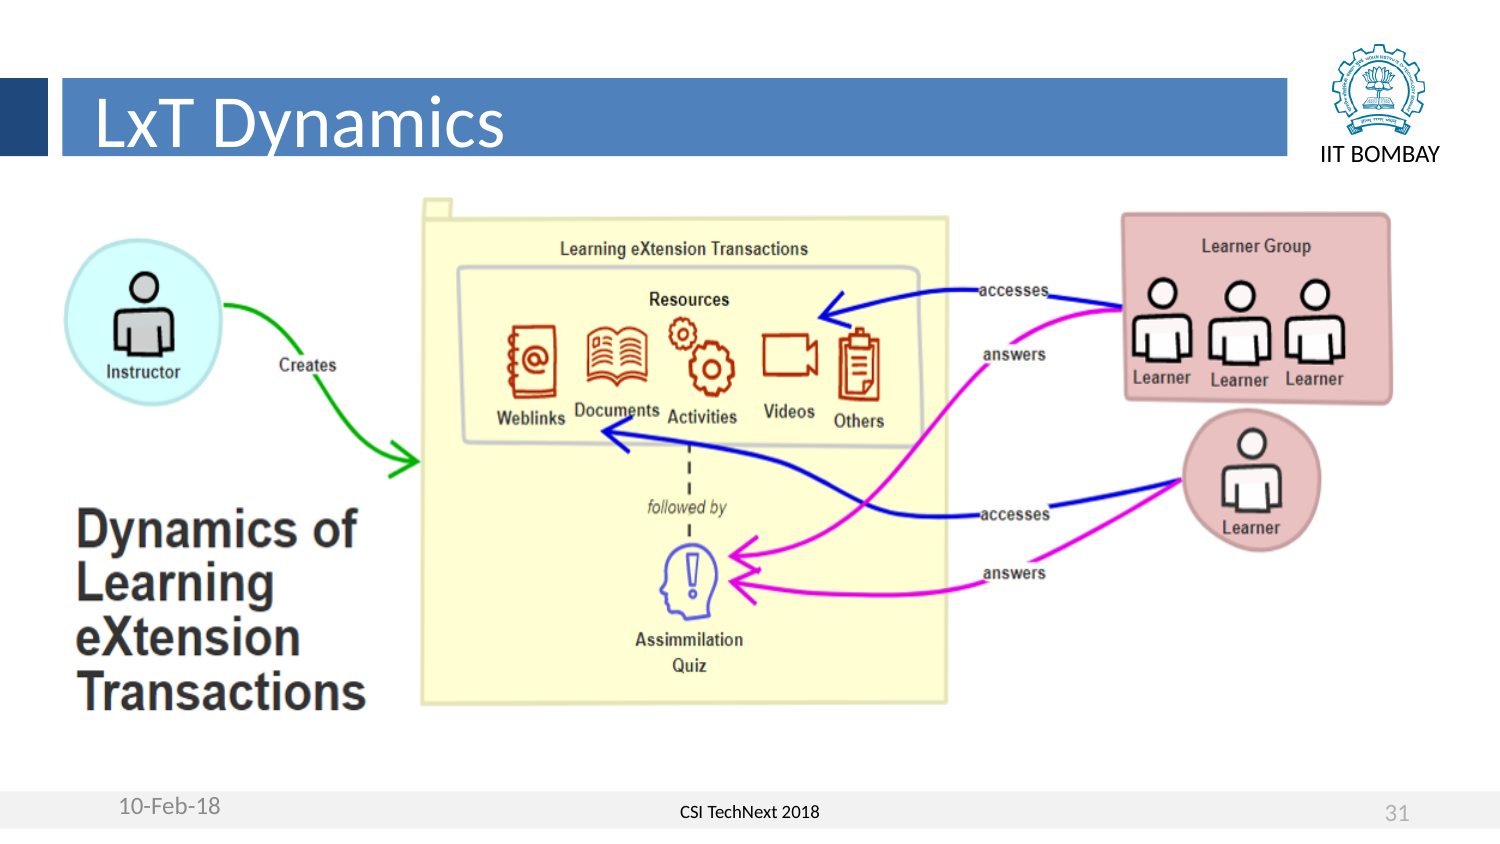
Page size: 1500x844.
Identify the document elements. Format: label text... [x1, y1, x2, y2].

picture [1356, 126, 1401, 135]
slide_number 31 [1332, 789, 1425, 835]
slide_number 10-Feb-18 [103, 782, 441, 828]
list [49, 184, 1416, 735]
picture [1332, 44, 1425, 135]
list LxT Dynamics [79, 78, 1250, 156]
